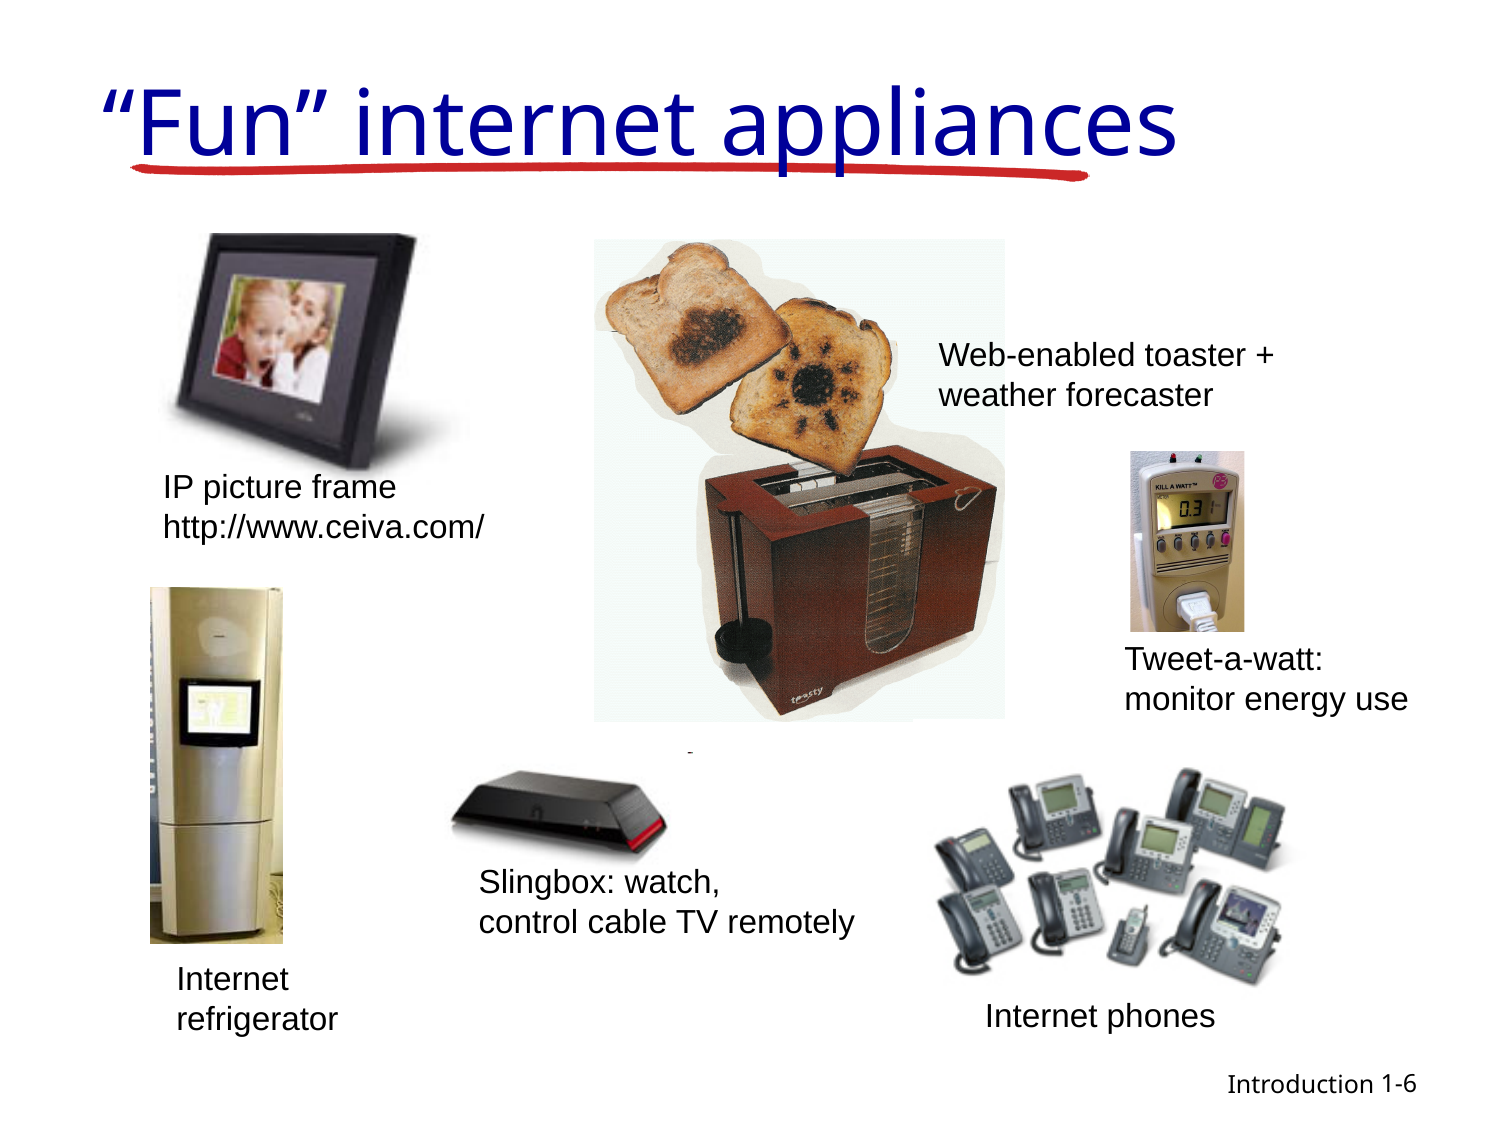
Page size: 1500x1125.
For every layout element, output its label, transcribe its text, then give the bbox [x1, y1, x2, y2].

text_box Slingbox: watch, control cable TV remotely [463, 853, 871, 948]
picture [594, 239, 1307, 1035]
footer Introduction [914, 1060, 1391, 1109]
picture [125, 157, 1101, 187]
picture [158, 233, 470, 491]
text_box IP picture frame http://www.ceiva.com/ [148, 457, 501, 553]
text_box Web-enabled toaster + weather forecaster [1010, 326, 1291, 421]
picture [437, 751, 693, 875]
slide_number 1-6 [1365, 1059, 1477, 1106]
text_box Internet refrigerator [161, 949, 354, 1045]
text_box Tweet-a-watt: monitor energy use [1109, 630, 1425, 725]
title “Fun” internet appliances [87, 36, 1363, 202]
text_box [150, 587, 283, 944]
picture [1130, 451, 1245, 632]
